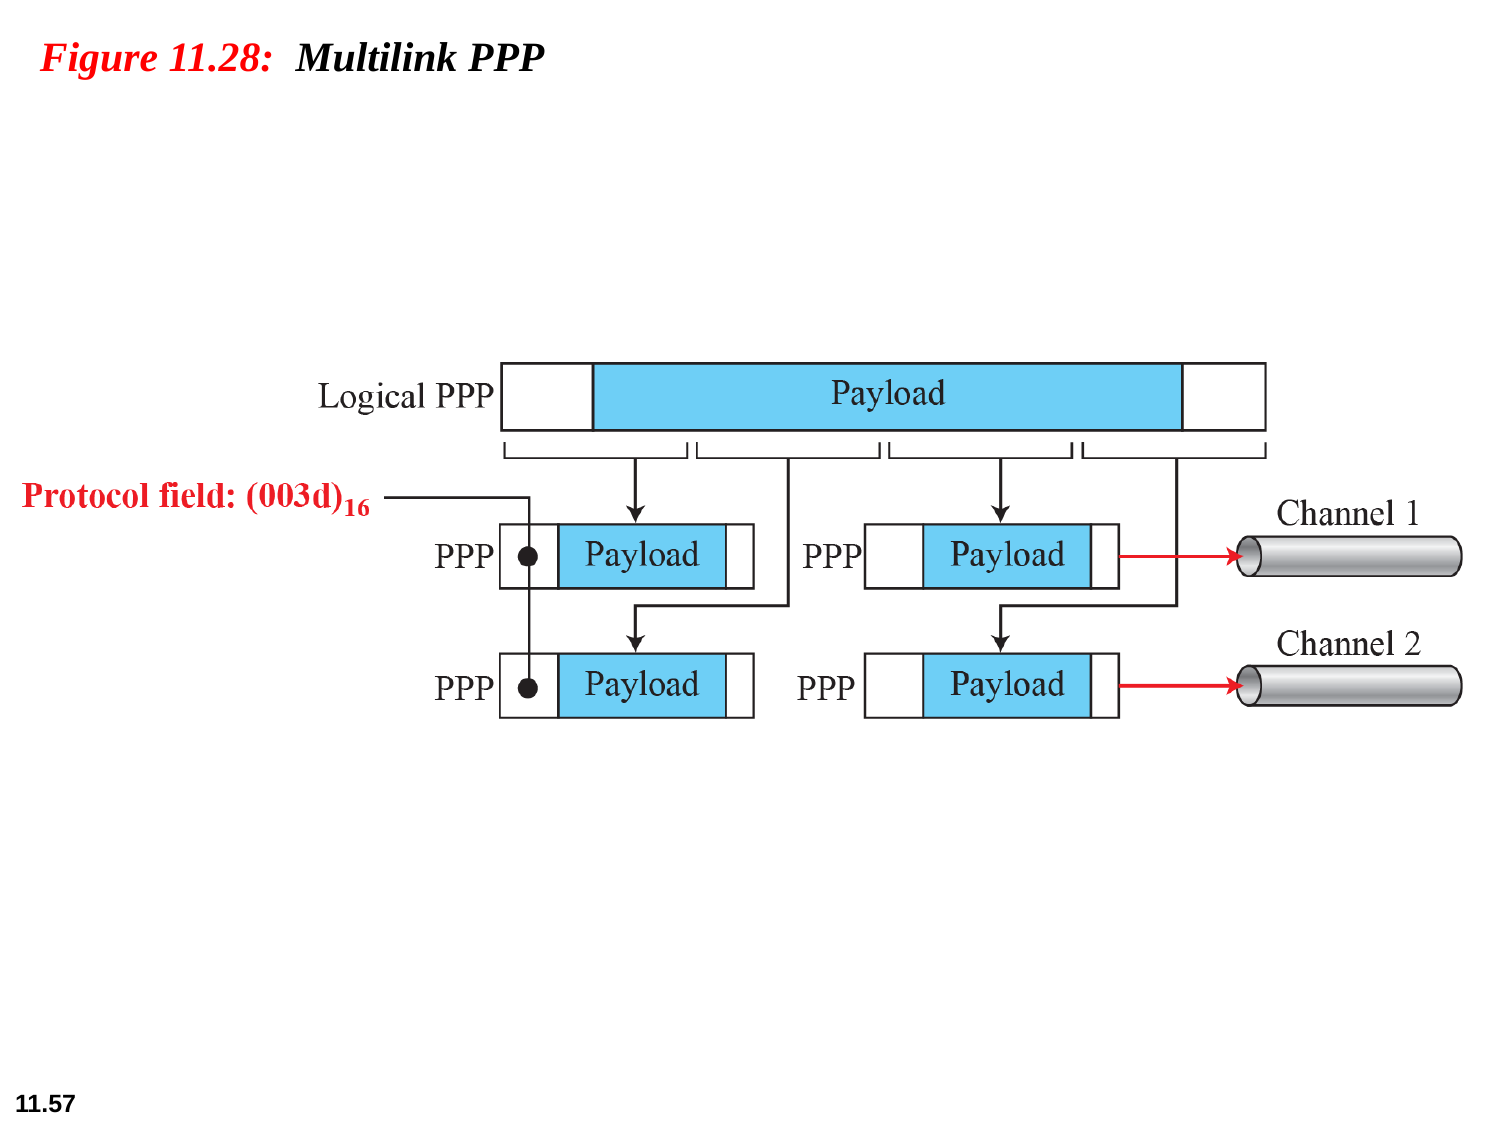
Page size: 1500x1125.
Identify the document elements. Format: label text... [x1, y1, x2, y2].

text_box Figure 11.28: Multilink PPP [24, 22, 1363, 87]
picture [21, 362, 1463, 719]
text_box 11.‹#› [0, 1049, 313, 1125]
